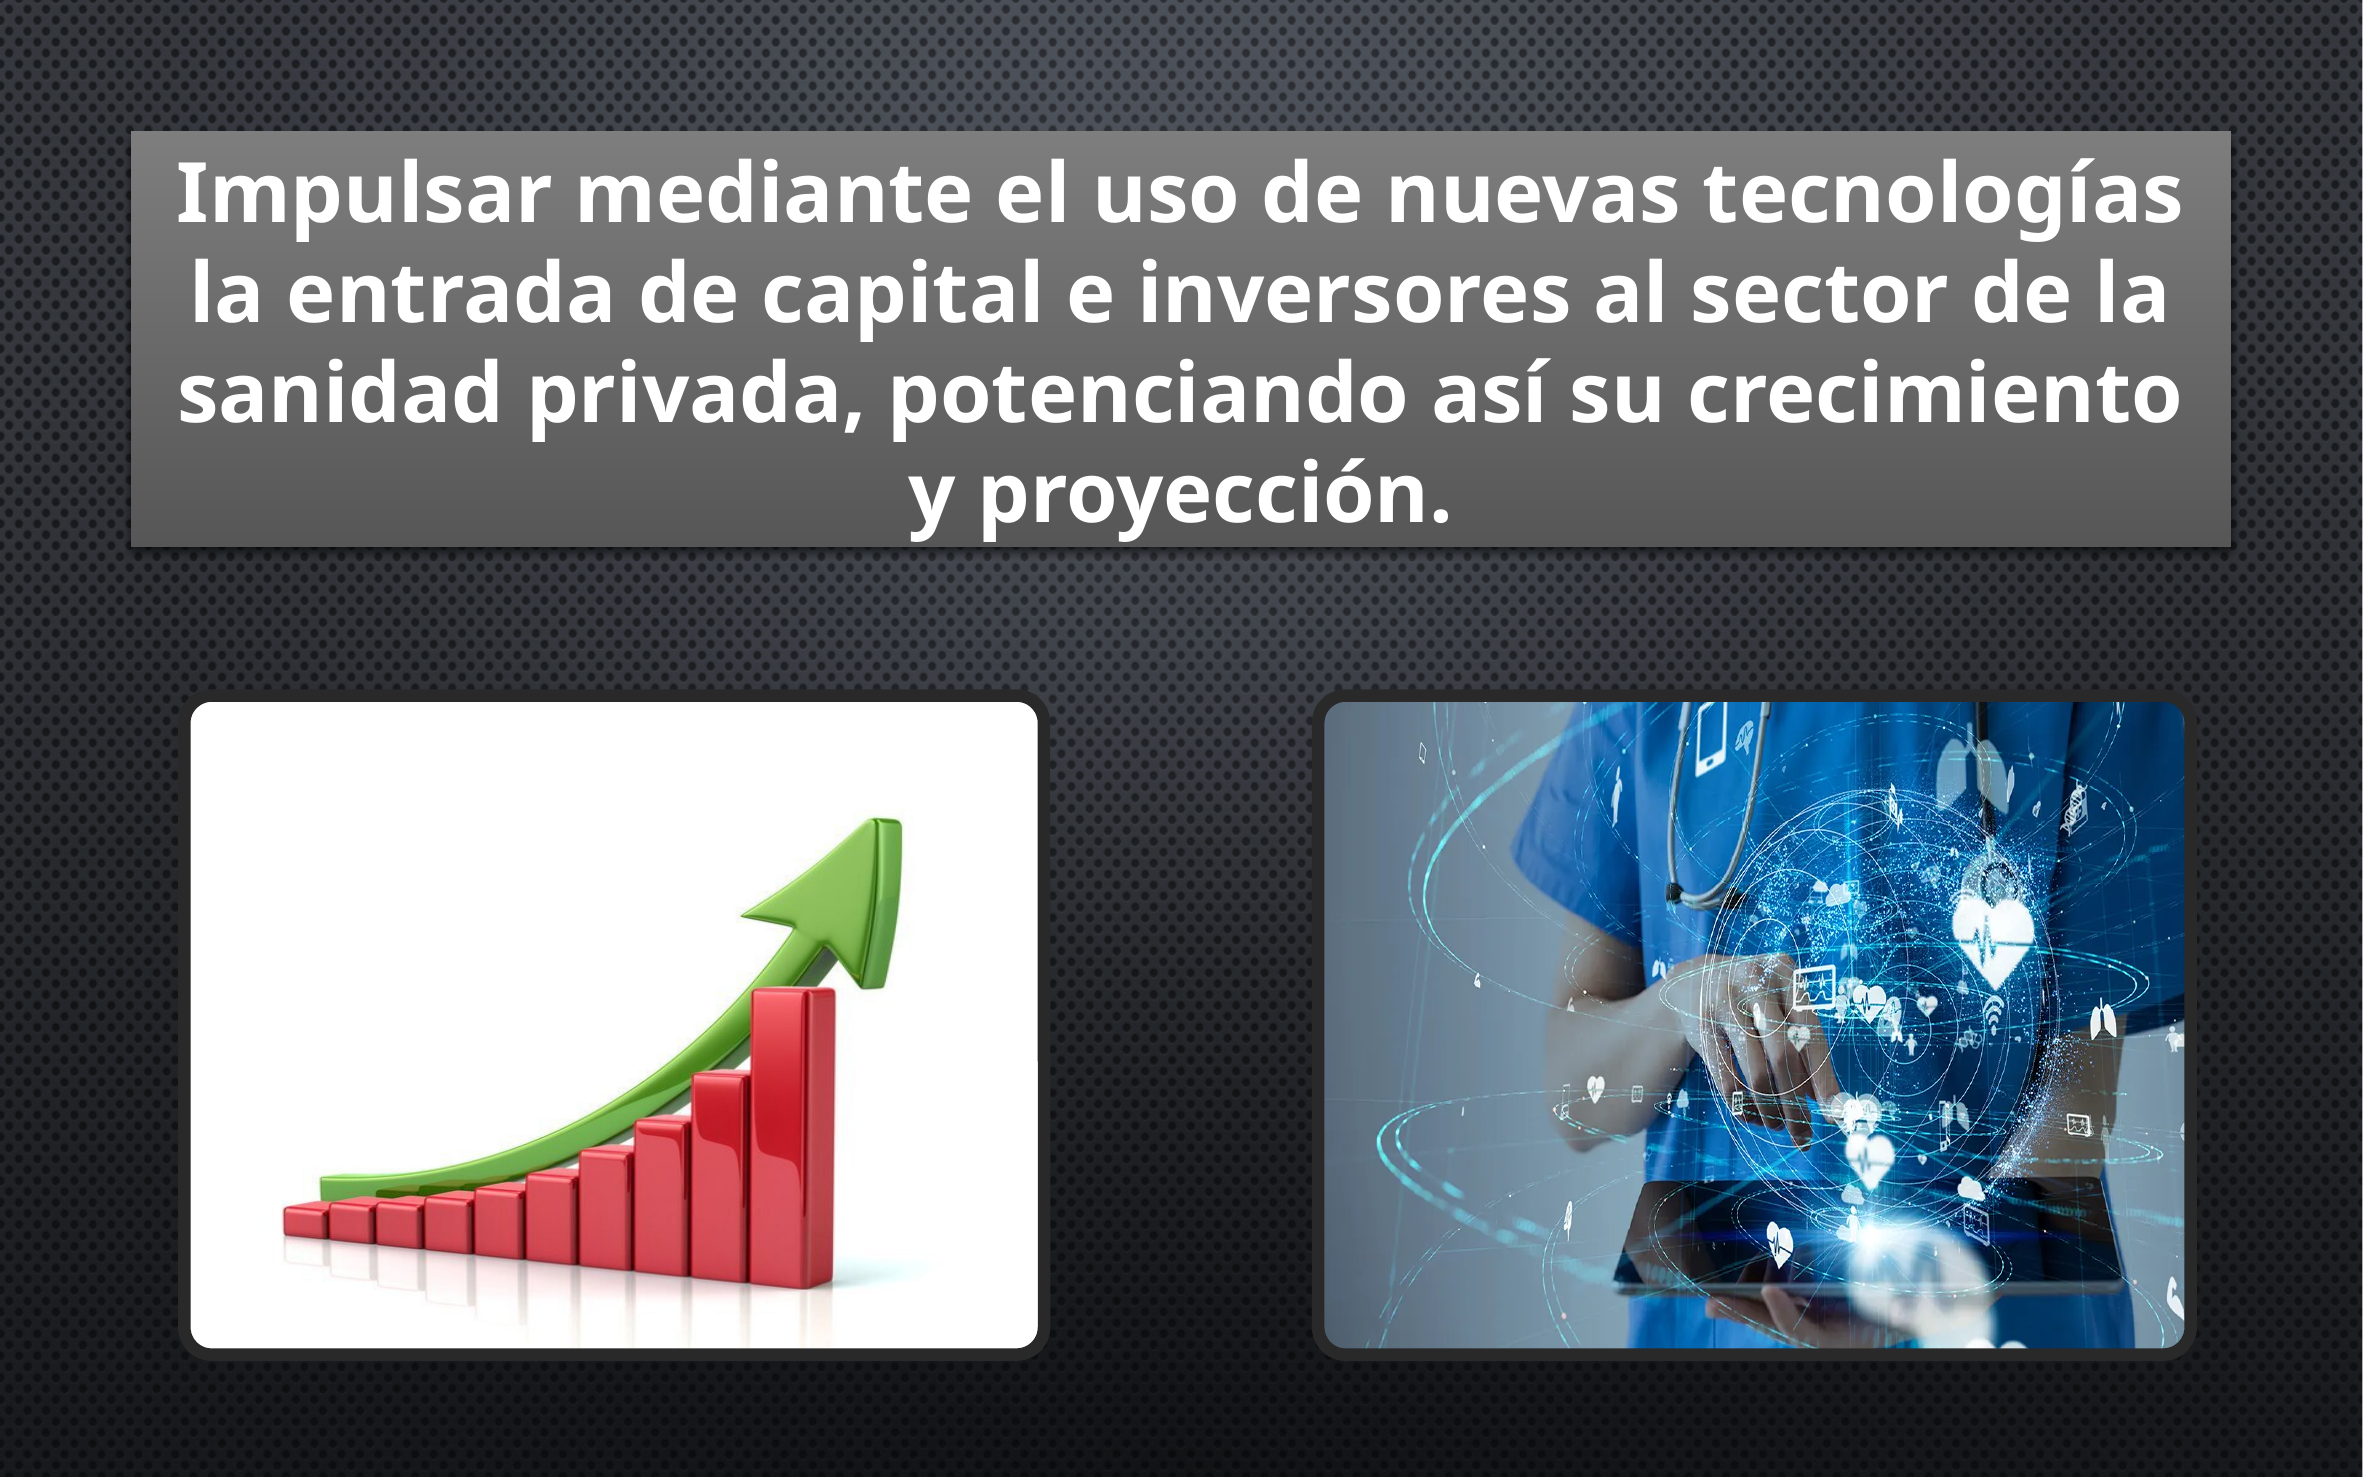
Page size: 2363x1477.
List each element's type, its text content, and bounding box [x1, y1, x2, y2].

picture [184, 695, 1045, 1355]
picture [1317, 695, 2191, 1355]
text_box Impulsar mediante el uso de nuevas tecnologías la entrada de capital e inversores al sector de la sanidad privada, potenciando así su crecimiento y proyección. [131, 131, 2231, 547]
